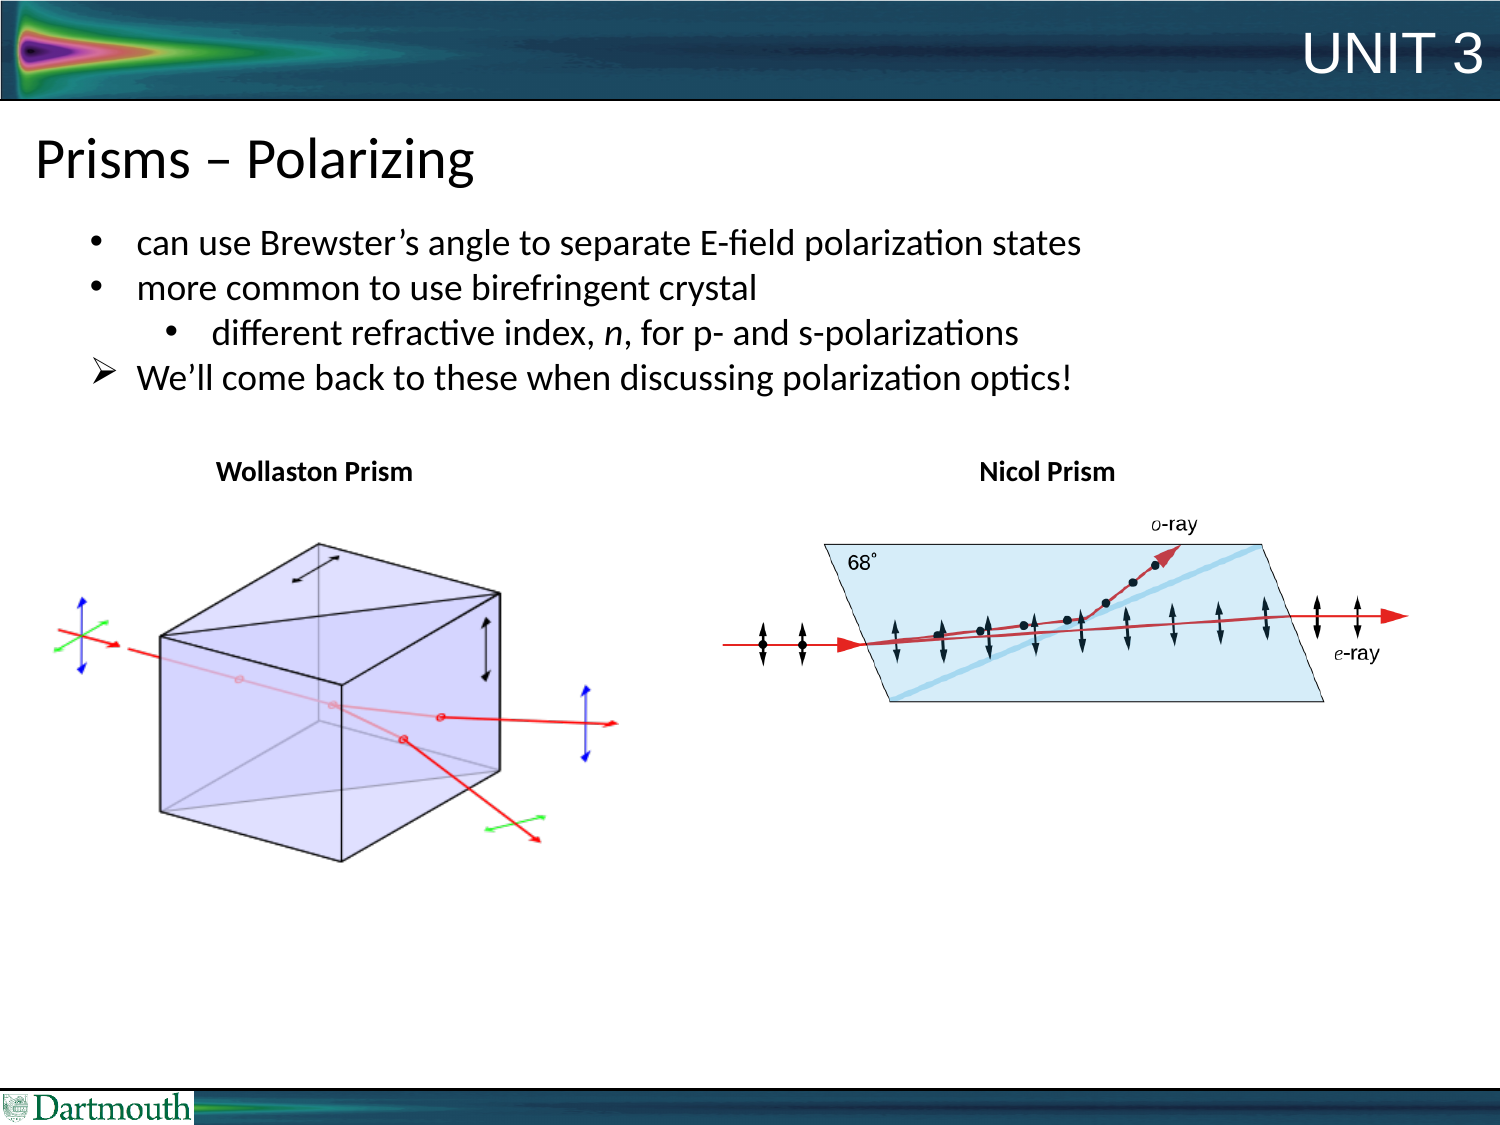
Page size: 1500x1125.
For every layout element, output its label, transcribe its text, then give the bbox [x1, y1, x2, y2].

picture [2, 1, 287, 99]
picture [0, 1091, 1500, 1125]
text_box can use Brewster’s angle to separate E-field polarization states more common to use birefringent crystal different refractive index, n, for p- and s-polarizations We’ll come back to these when discussing polarization optics! [75, 210, 1238, 406]
text_box Prisms – Polarizing [20, 112, 491, 198]
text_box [49, 444, 667, 868]
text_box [699, 444, 1439, 749]
title Unit 3 [287, 0, 1500, 100]
